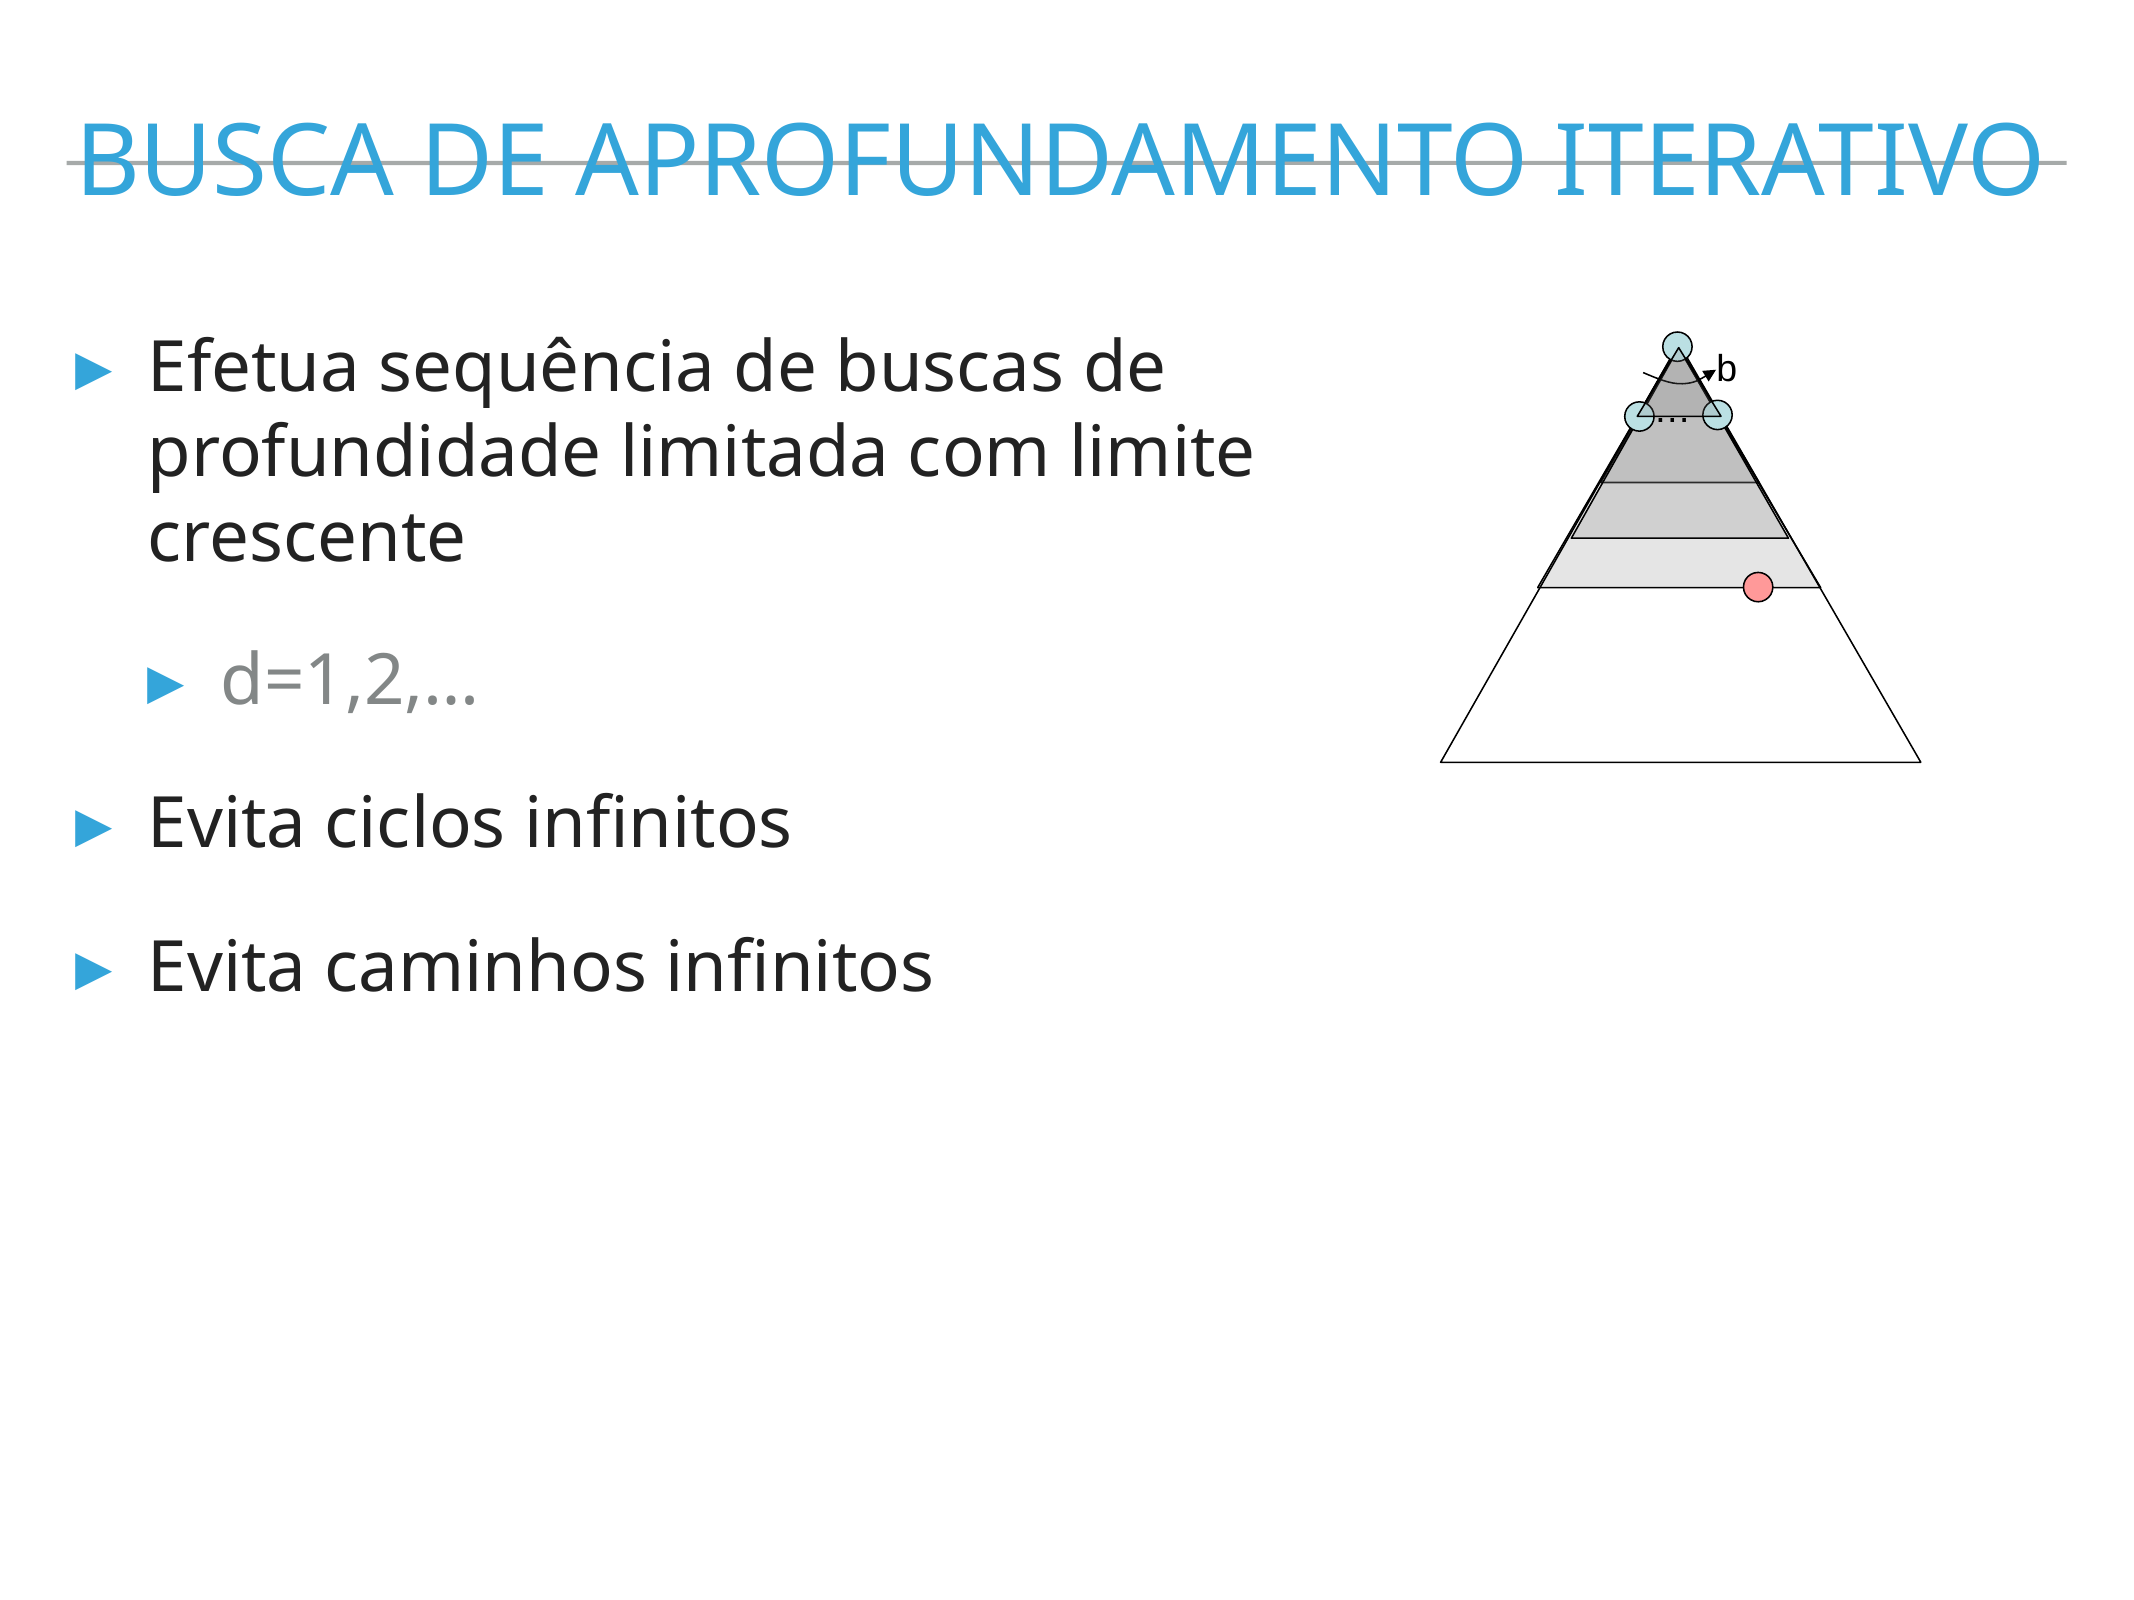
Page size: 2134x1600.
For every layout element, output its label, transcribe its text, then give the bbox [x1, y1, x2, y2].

text_box Efetua sequência de buscas de profundidade limitada com limite crescente d=1,2,… Evita ciclos infinitos Evita caminhos infinitos [66, 312, 1272, 1315]
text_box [1440, 331, 1922, 763]
text_box busca de aprofundamento iterativo [66, 110, 2067, 230]
